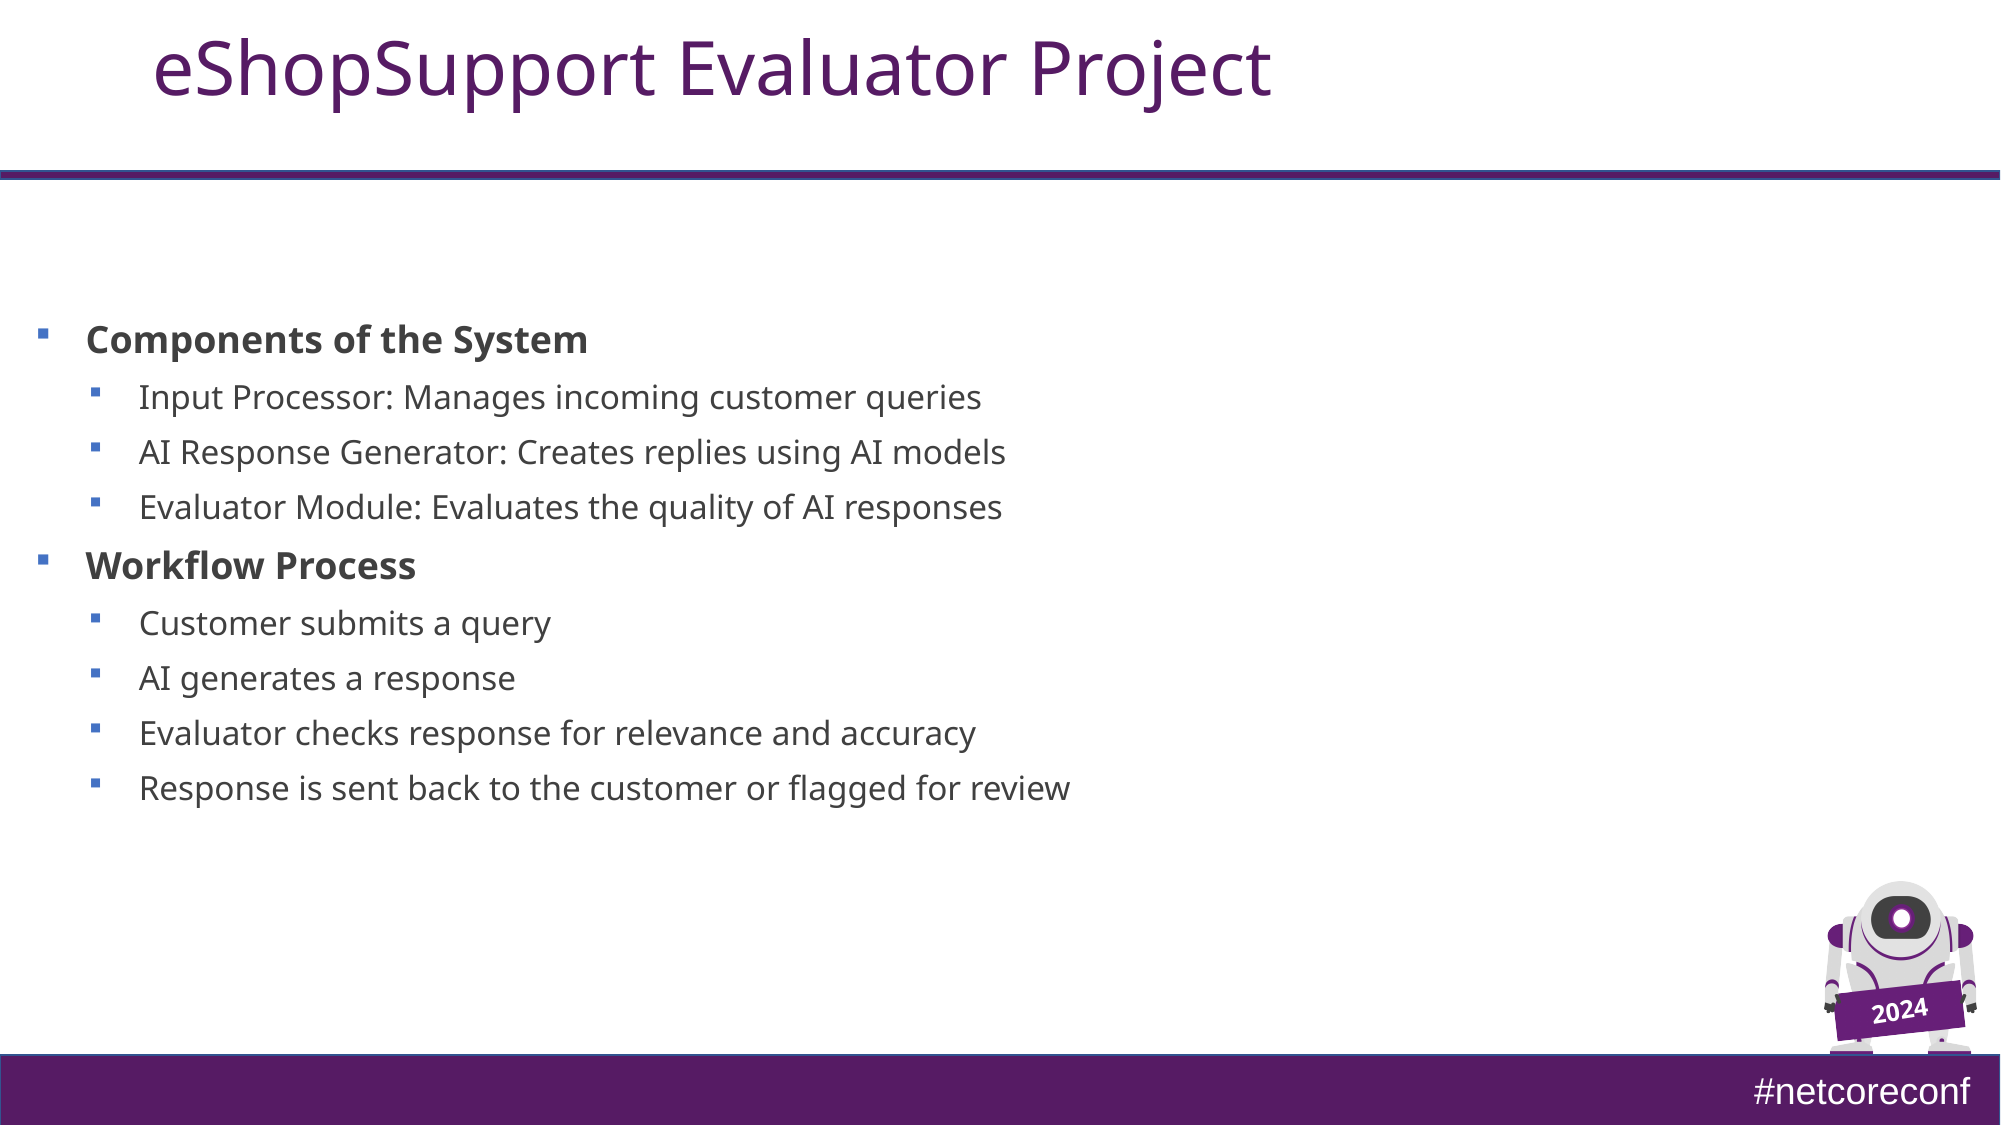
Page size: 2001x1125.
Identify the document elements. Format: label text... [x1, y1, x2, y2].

picture [1824, 881, 1977, 1054]
title eShopSupport Evaluator Project [137, 23, 1863, 216]
text_box Components of the System​ Input Processor: Manages incoming customer queries​ AI Response Generator: Creates replies using AI models​ Evaluator Module: Evaluates the quality of AI responses​ Workflow Process​ Customer submits a query​ AI generates a response​ Evaluator checks response for relevance and accuracy​ Response is sent back to the customer or flagged for review [20, 197, 1342, 995]
